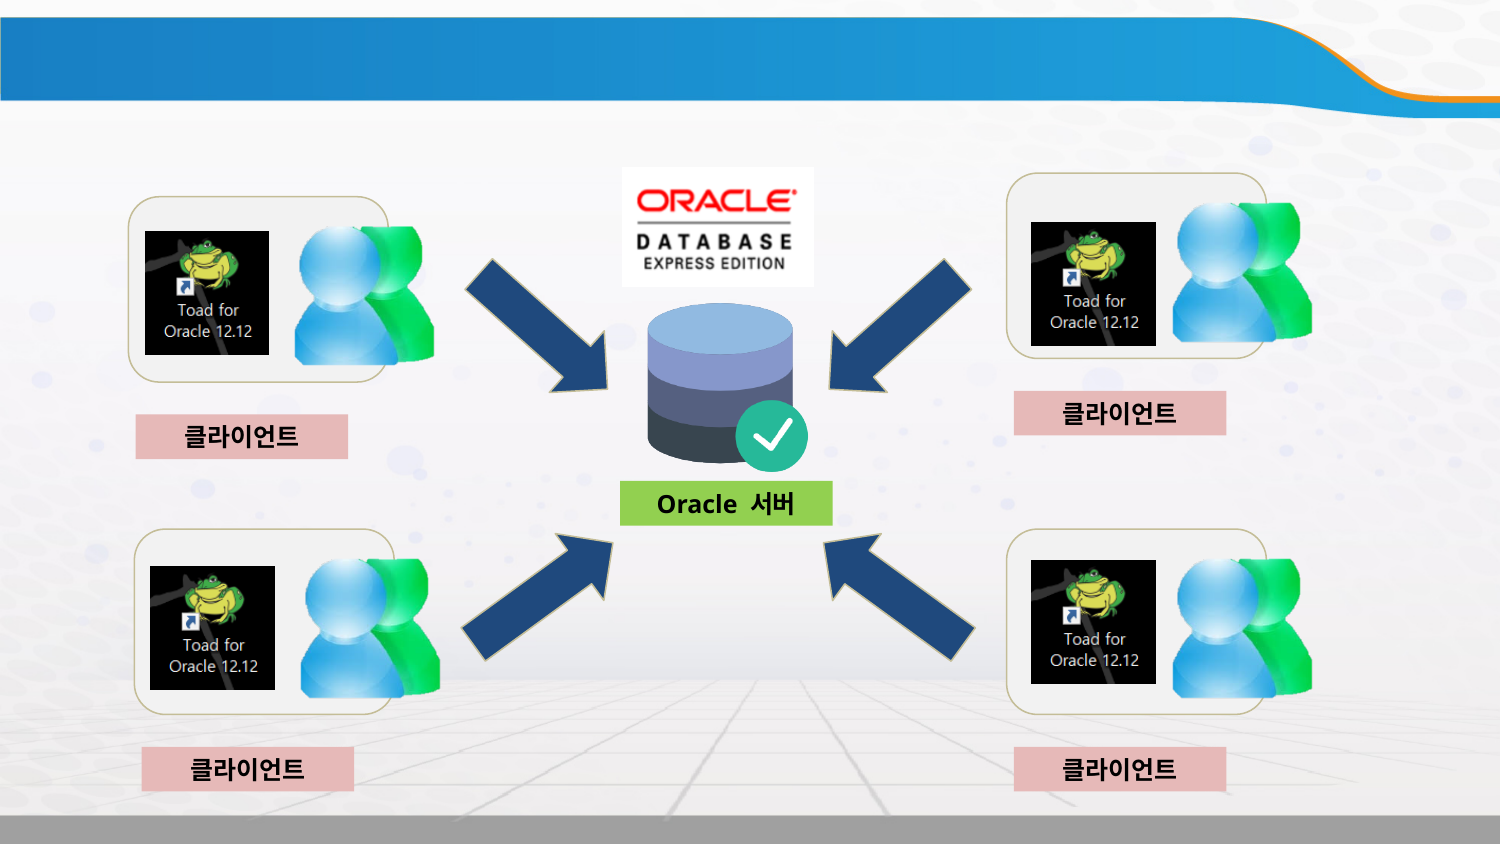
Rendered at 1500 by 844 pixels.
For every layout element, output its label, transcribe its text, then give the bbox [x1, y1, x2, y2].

text_box 클라이언트 [135, 414, 349, 460]
text_box [1006, 173, 1259, 359]
text_box [464, 258, 608, 393]
text_box [823, 533, 976, 662]
text_box Oracle 서버 [620, 480, 833, 526]
text_box 클라이언트 [1013, 746, 1227, 792]
picture [0, 0, 1500, 844]
text_box [461, 533, 613, 662]
text_box [1006, 529, 1259, 715]
text_box [134, 529, 387, 715]
text_box 클라이언트 [1013, 390, 1227, 436]
text_box 클라이언트 [141, 746, 355, 792]
text_box [128, 196, 381, 383]
text_box [829, 258, 972, 393]
